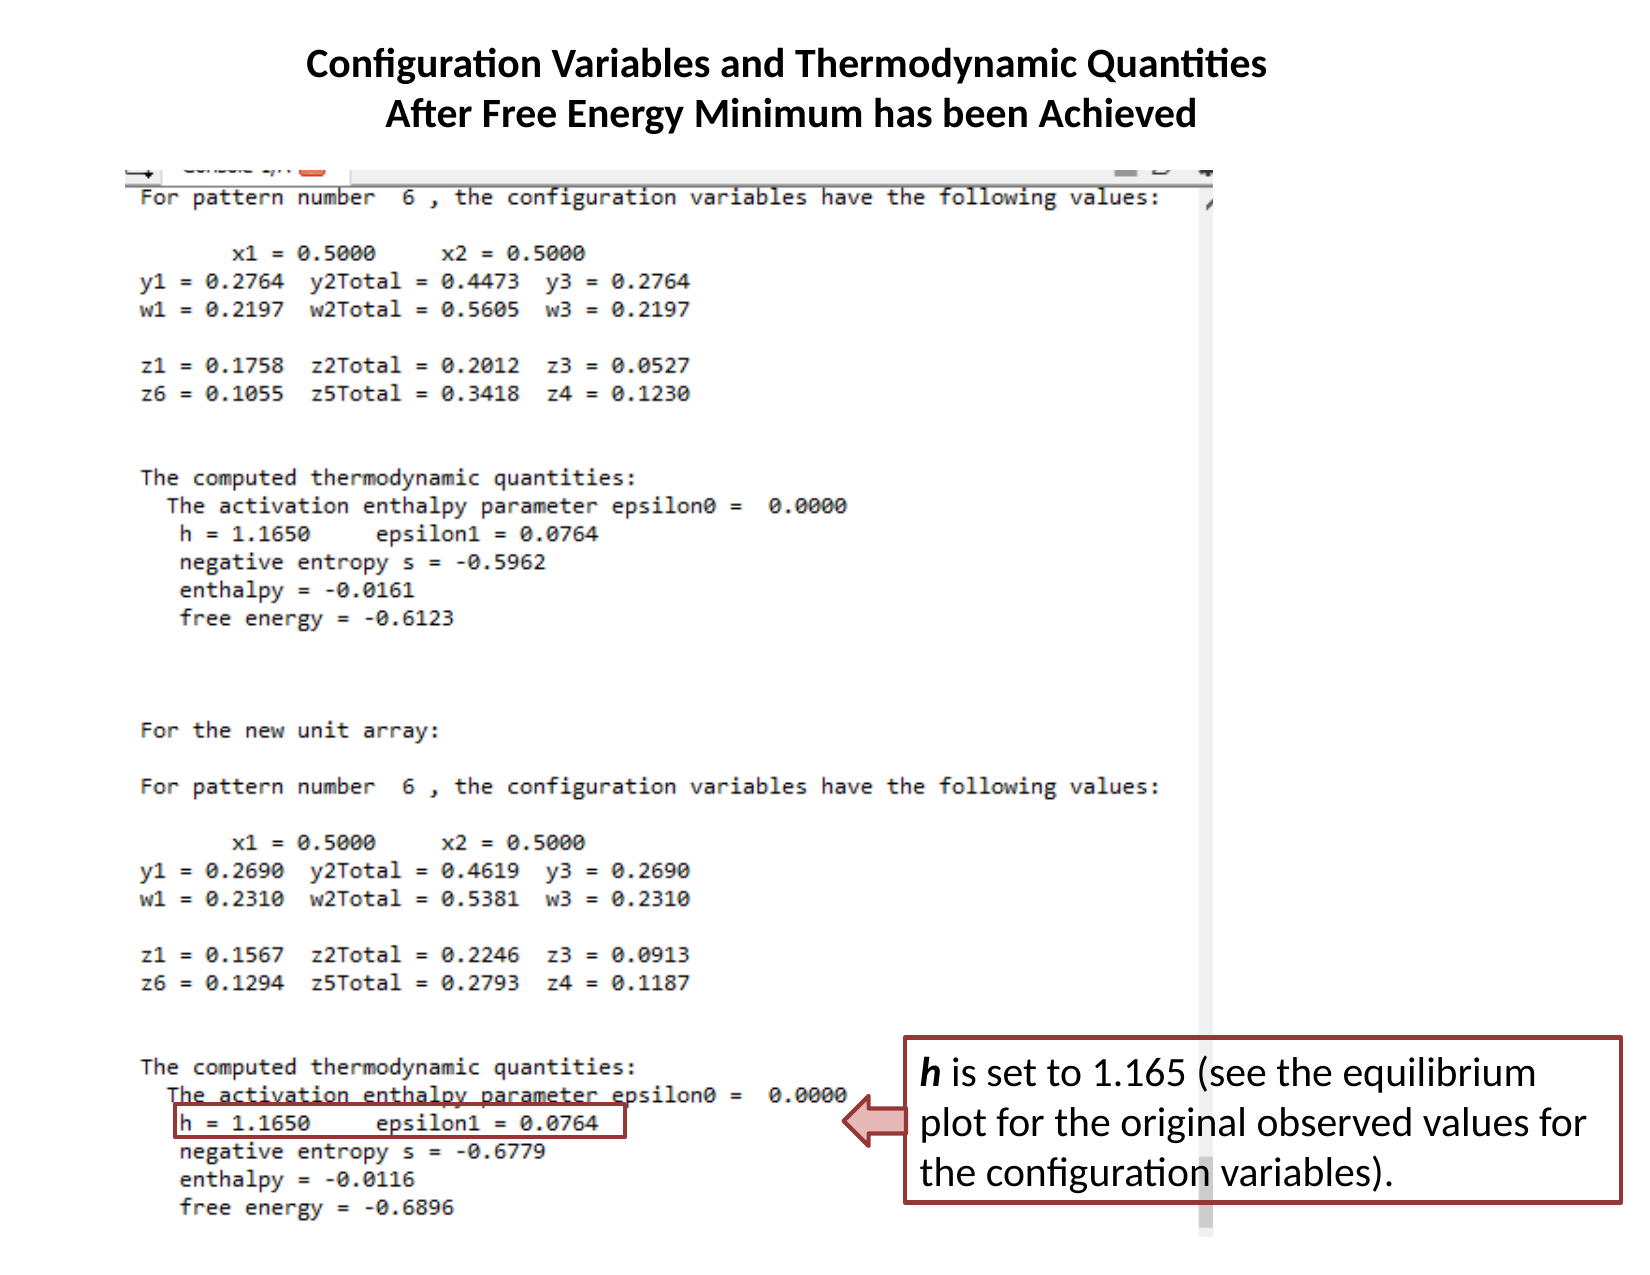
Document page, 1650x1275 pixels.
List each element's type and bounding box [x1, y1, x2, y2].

picture [124, 170, 1214, 1237]
text_box [291, 28, 1293, 144]
text_box [1214, 1037, 1622, 1203]
